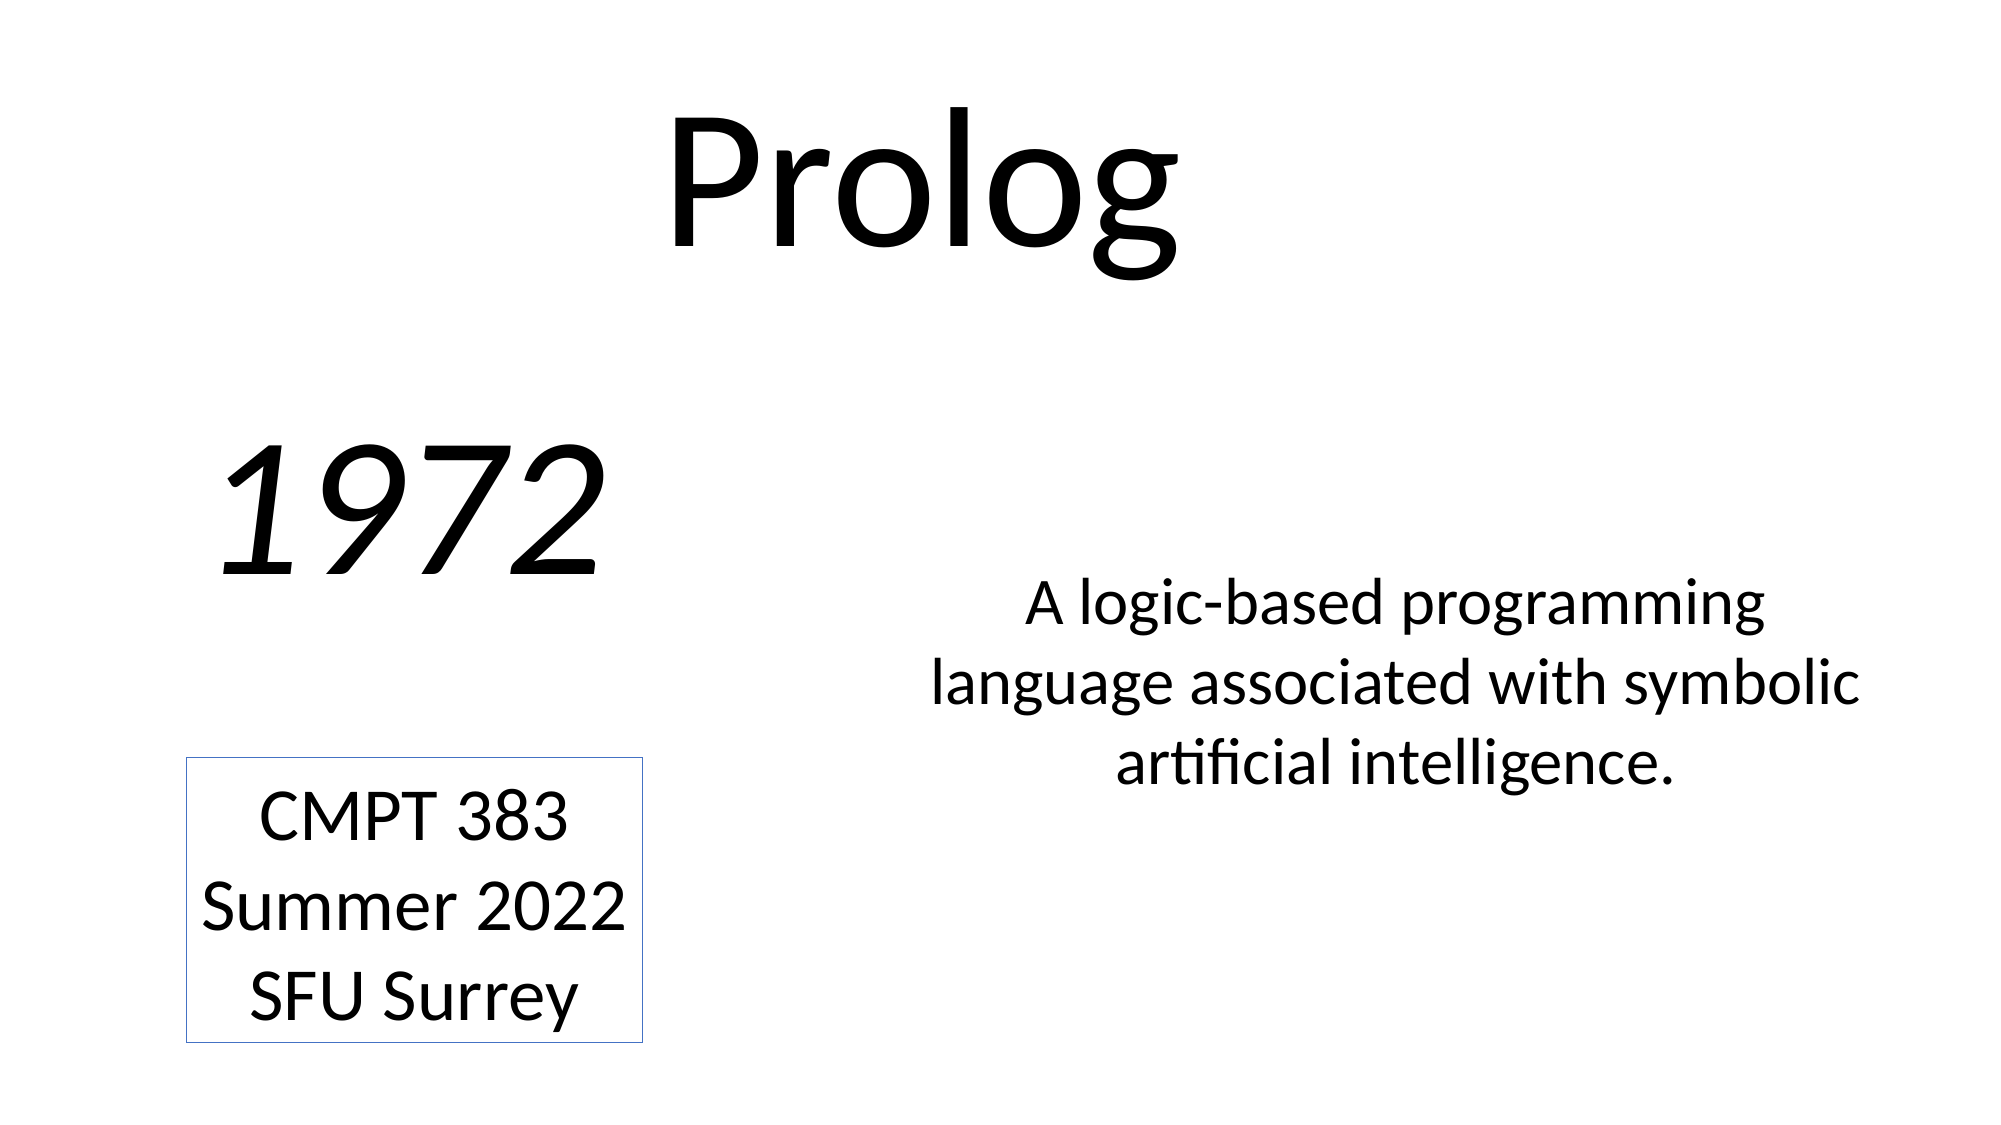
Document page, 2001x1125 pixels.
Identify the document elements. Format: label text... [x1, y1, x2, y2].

text_box Prolog [646, 38, 1198, 294]
text_box 1972 [186, 367, 622, 622]
text_box CMPT 383 Summer 2022 SFU Surrey [186, 757, 643, 1043]
text_box A logic-based programming language associated with symbolic artificial intelligence. [894, 550, 1898, 806]
